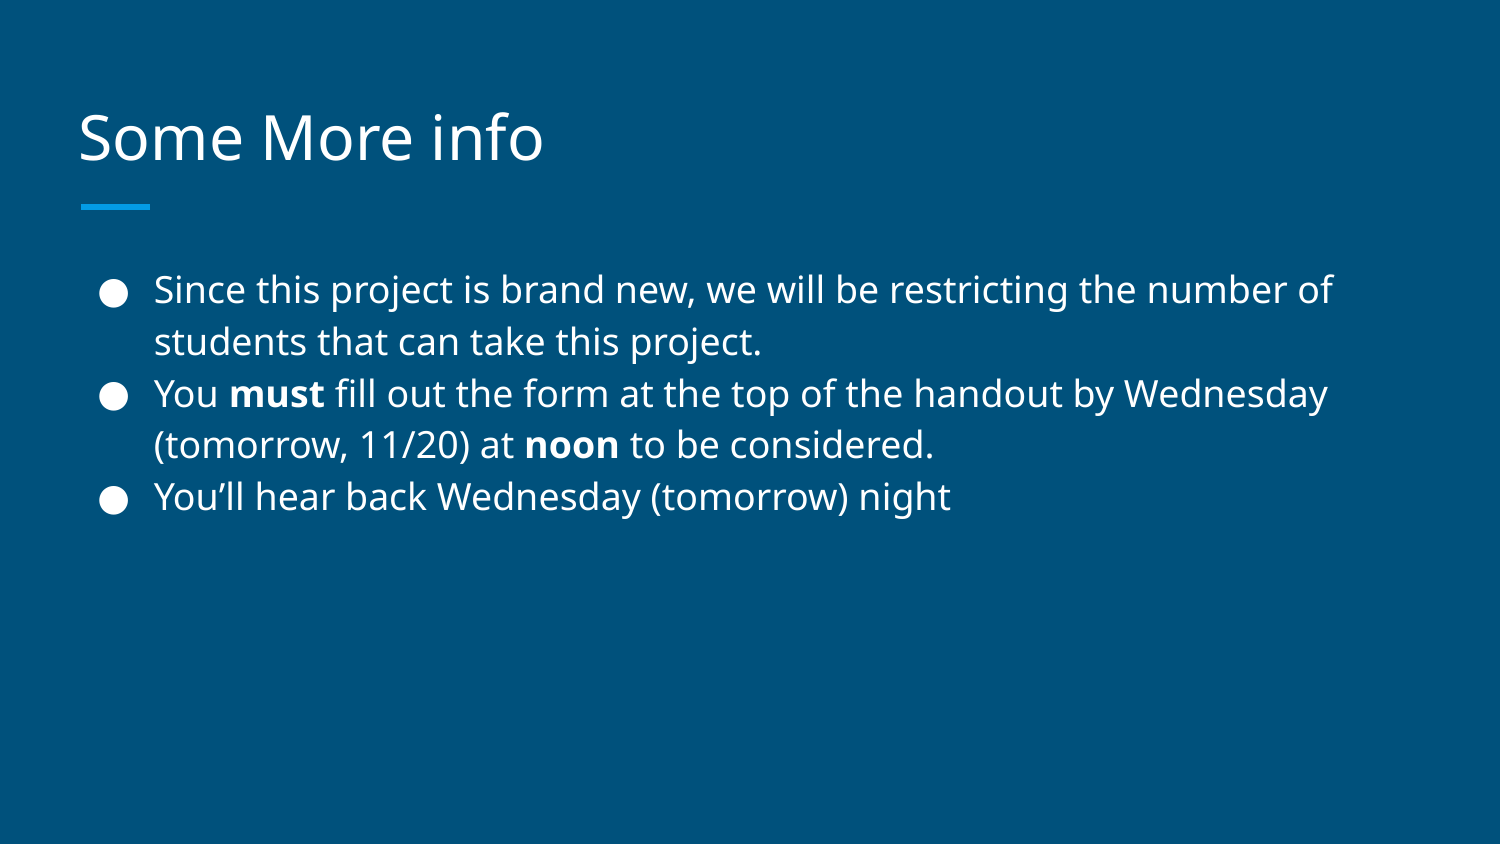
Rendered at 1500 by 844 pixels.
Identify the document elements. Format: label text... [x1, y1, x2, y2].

title Some More info [63, 75, 1437, 188]
list Since this project is brand new, we will be restricting the number of students that can take this project. You must fill out the form at the top of the handout by Wednesday (tomorrow, 11/20) at noon to be considered. You’ll hear back Wednesday (tomorrow) night [63, 244, 1437, 750]
